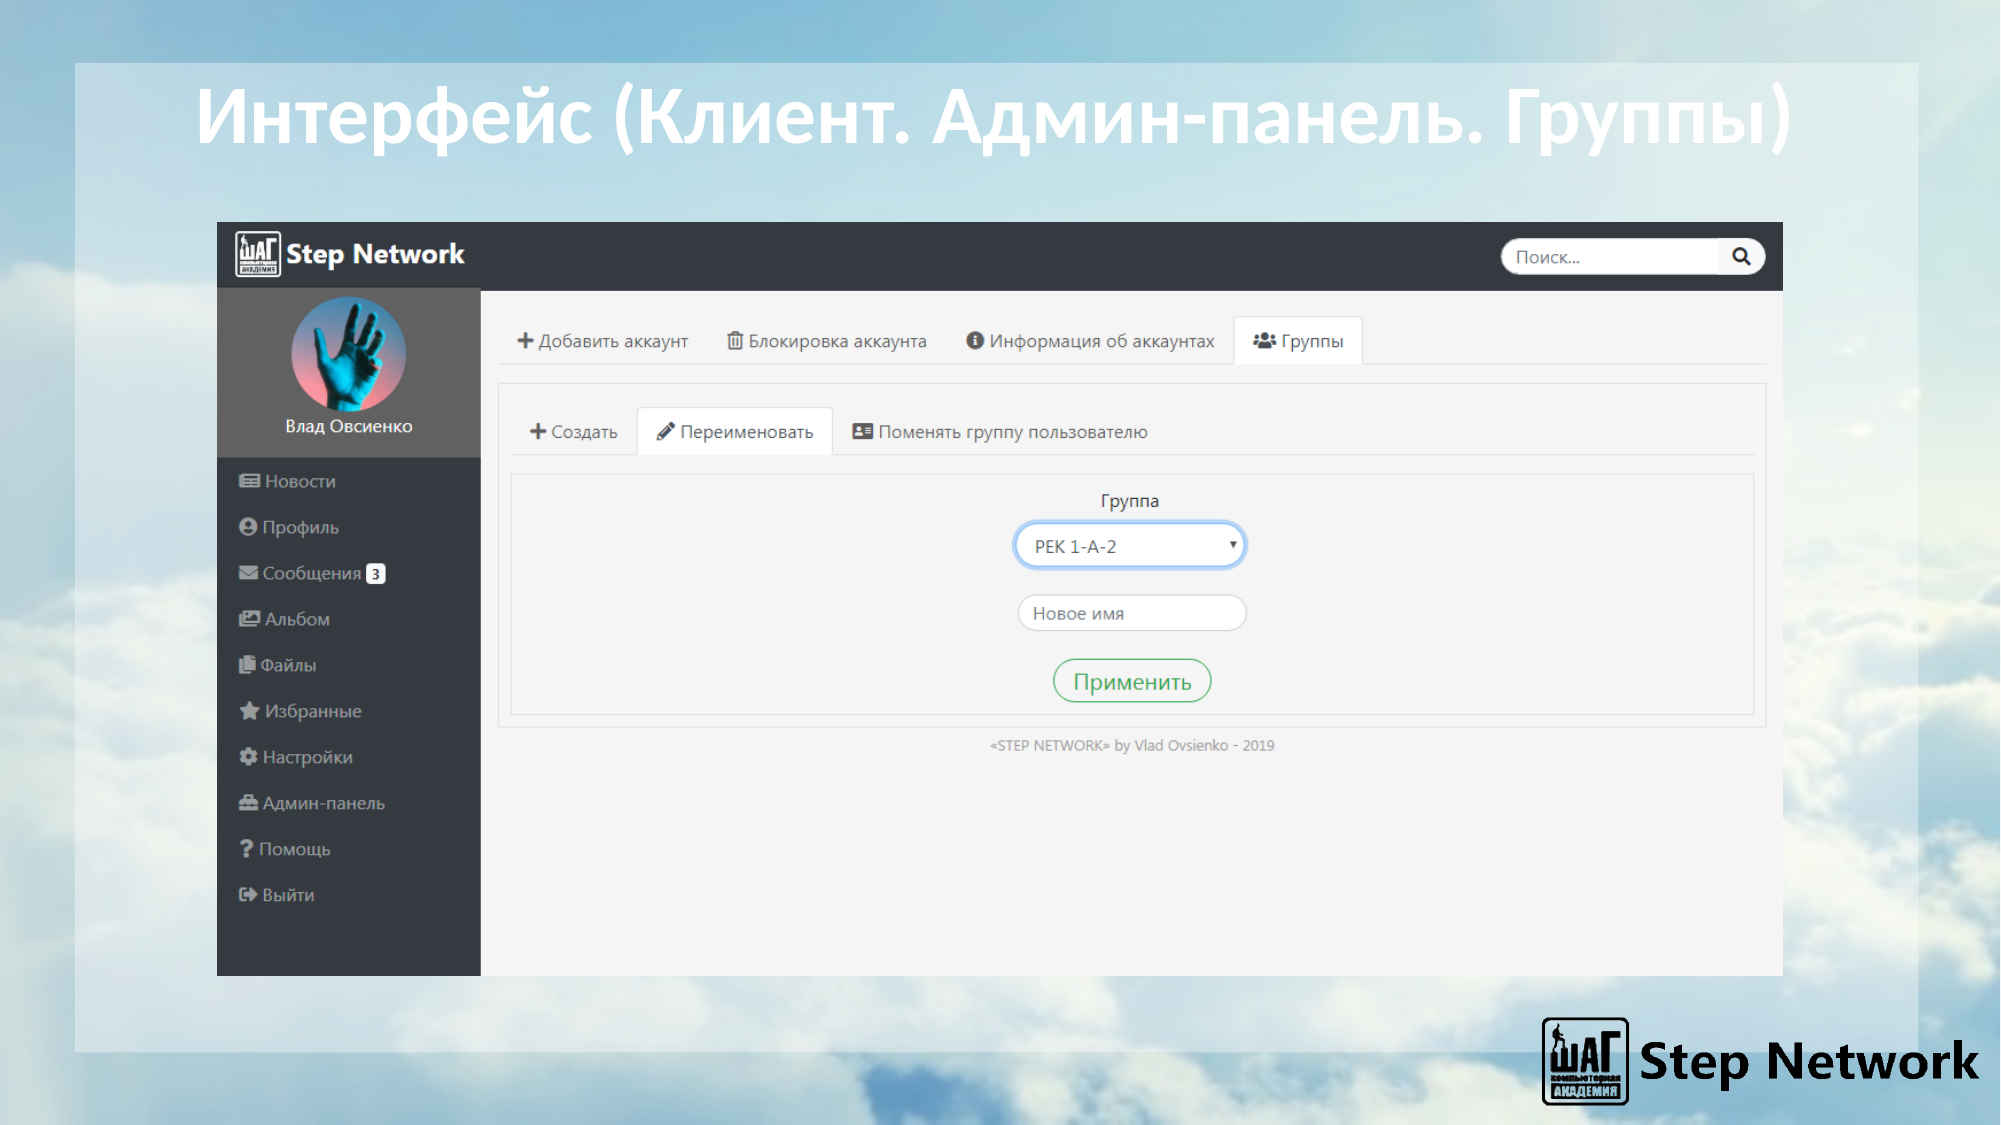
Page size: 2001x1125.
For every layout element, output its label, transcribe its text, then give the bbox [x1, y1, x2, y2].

picture [0, 0, 2001, 1125]
text_box [74, 62, 1919, 1053]
text_box Интерфейс (Клиент. Админ-панель. Группы) [134, 53, 1857, 168]
